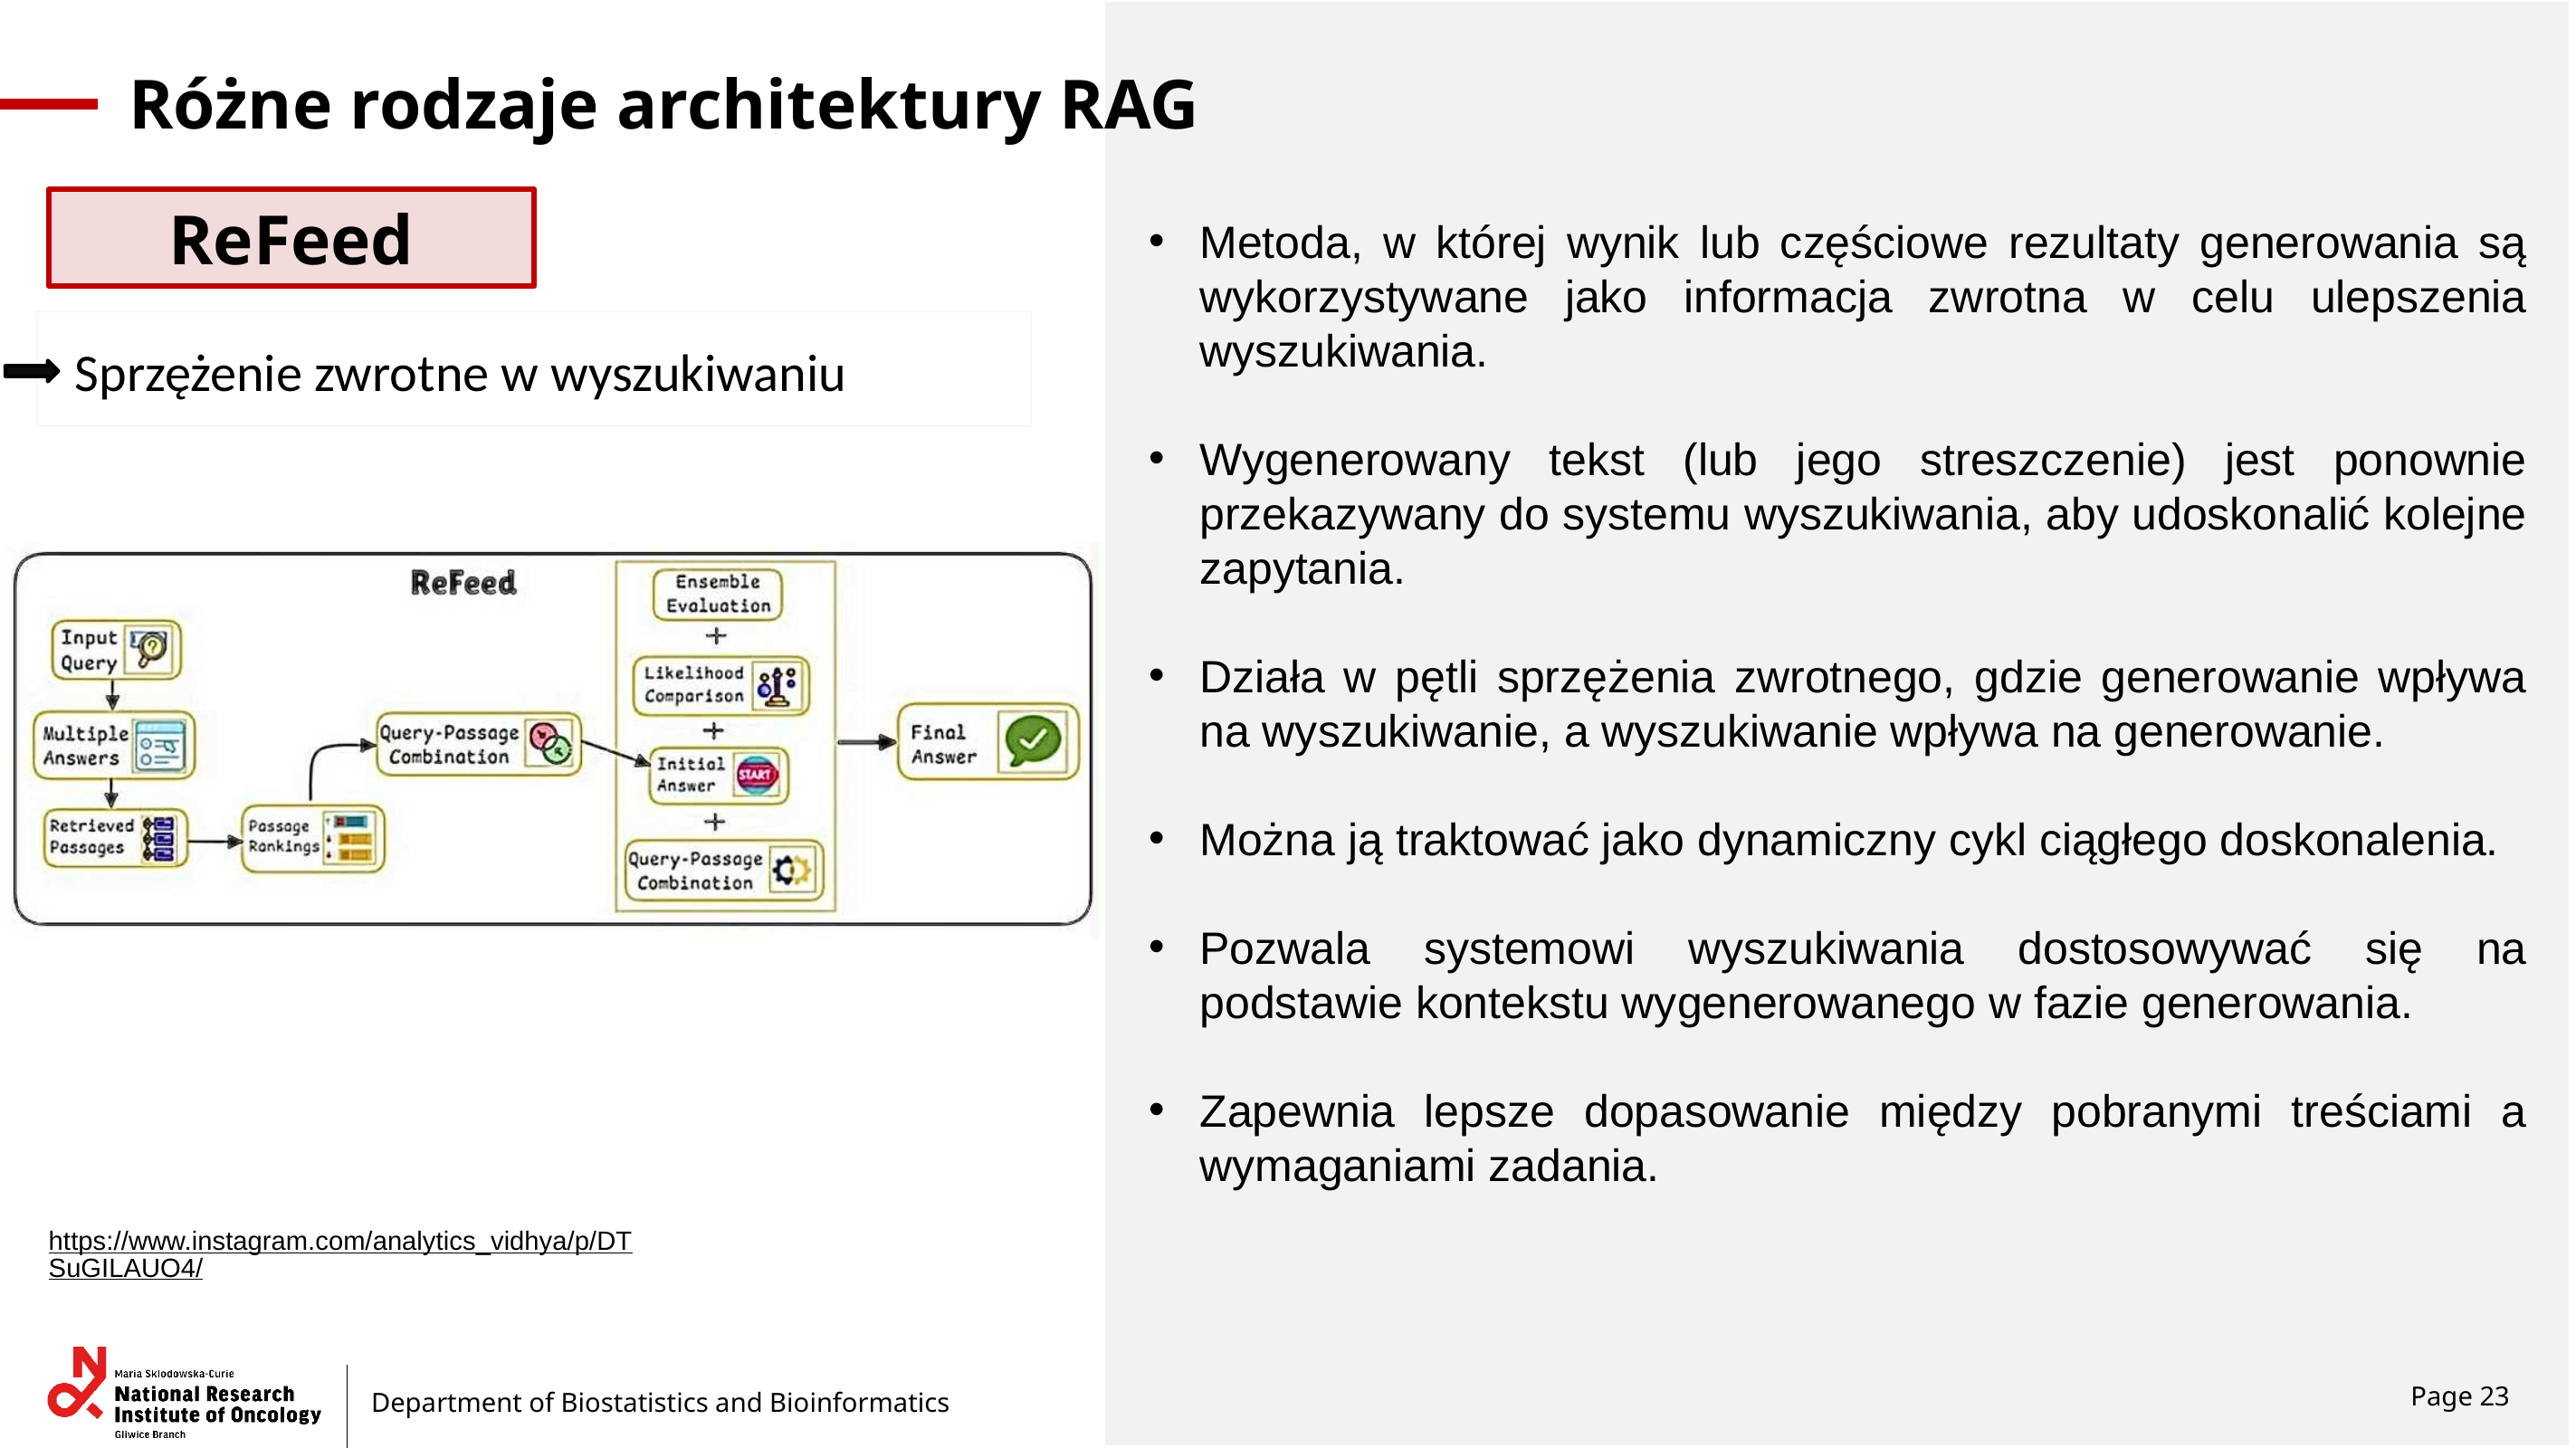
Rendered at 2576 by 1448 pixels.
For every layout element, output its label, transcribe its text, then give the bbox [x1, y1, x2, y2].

title Różne rodzaje architektury RAG [129, 61, 2447, 287]
list Metoda, w której wynik lub częściowe rezultaty generowania są wykorzystywane jako informacja zwrotna w celu ulepszenia wyszukiwania. Wygenerowany tekst (lub jego streszczenie) jest ponownie przekazywany do systemu wyszukiwania, aby udoskonalić kolejne zapytania. Działa w pętli sprzężenia zwrotnego, gdzie generowanie wpływa na wyszukiwanie, a wyszukiwanie wpływa na generowanie. Można ją traktować jako dynamiczny cykl ciągłego doskonalenia. Pozwala systemowi wyszukiwania dostosowywać się na podstawie kontekstu wygenerowanego w fazie generowania. Zapewnia lepsze dopasowanie między pobranymi treściami a wymaganiami zadania. [1149, 213, 2527, 1259]
text_box ReFeed [48, 189, 535, 287]
text_box [1102, 0, 2572, 1448]
text_box Sprzężenie zwrotne w wyszukiwaniu [36, 311, 1032, 426]
slide_number Page 23 [2304, 1379, 2524, 1415]
picture [47, 1347, 321, 1438]
text_box [3, 358, 61, 384]
text_box https://www.instagram.com/analytics_vidhya/p/DTSuGILAUO4/ [48, 1224, 648, 1293]
picture [5, 542, 1100, 939]
